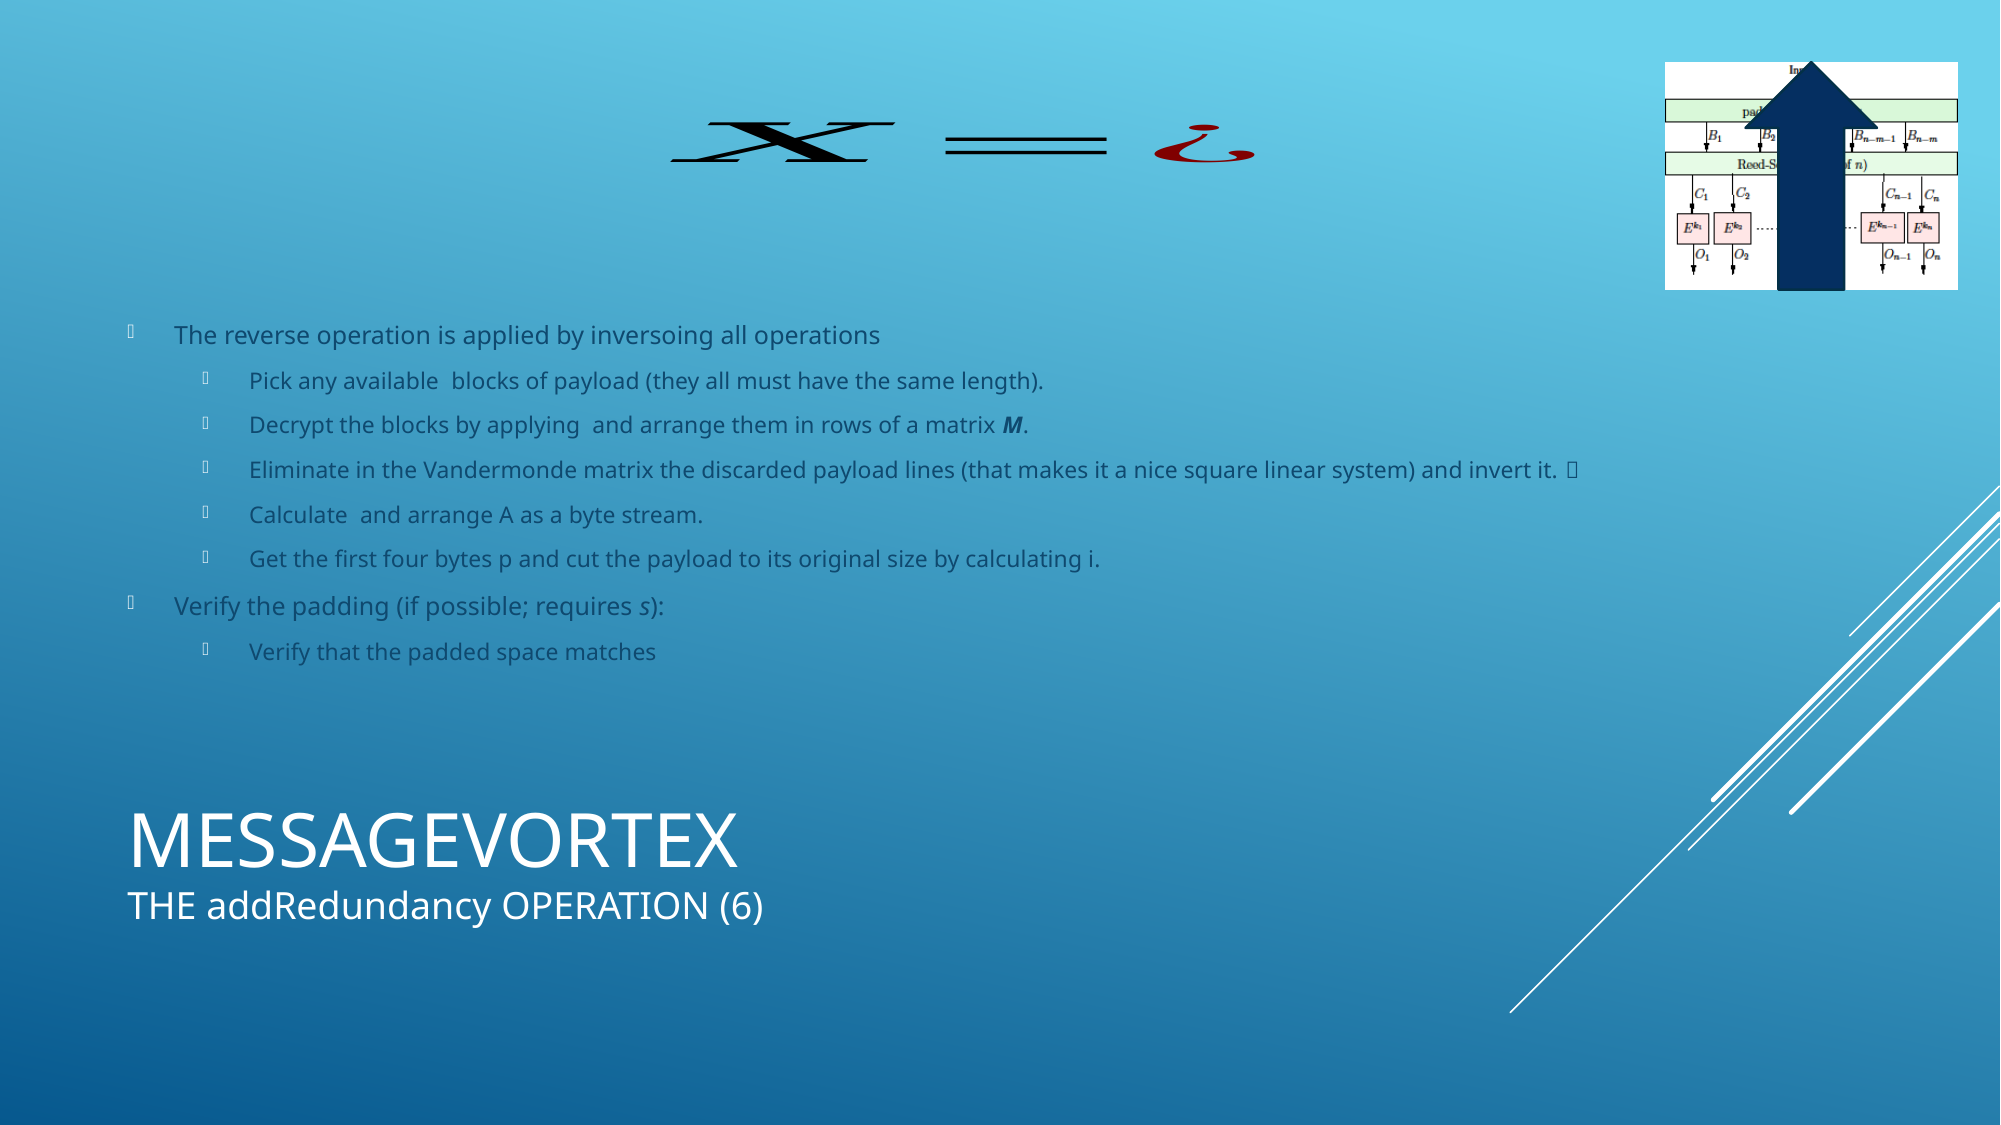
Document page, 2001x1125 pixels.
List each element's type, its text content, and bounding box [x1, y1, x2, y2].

title MessageVortex The addRedundancy operation (6) [112, 736, 1513, 984]
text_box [1664, 62, 1958, 290]
